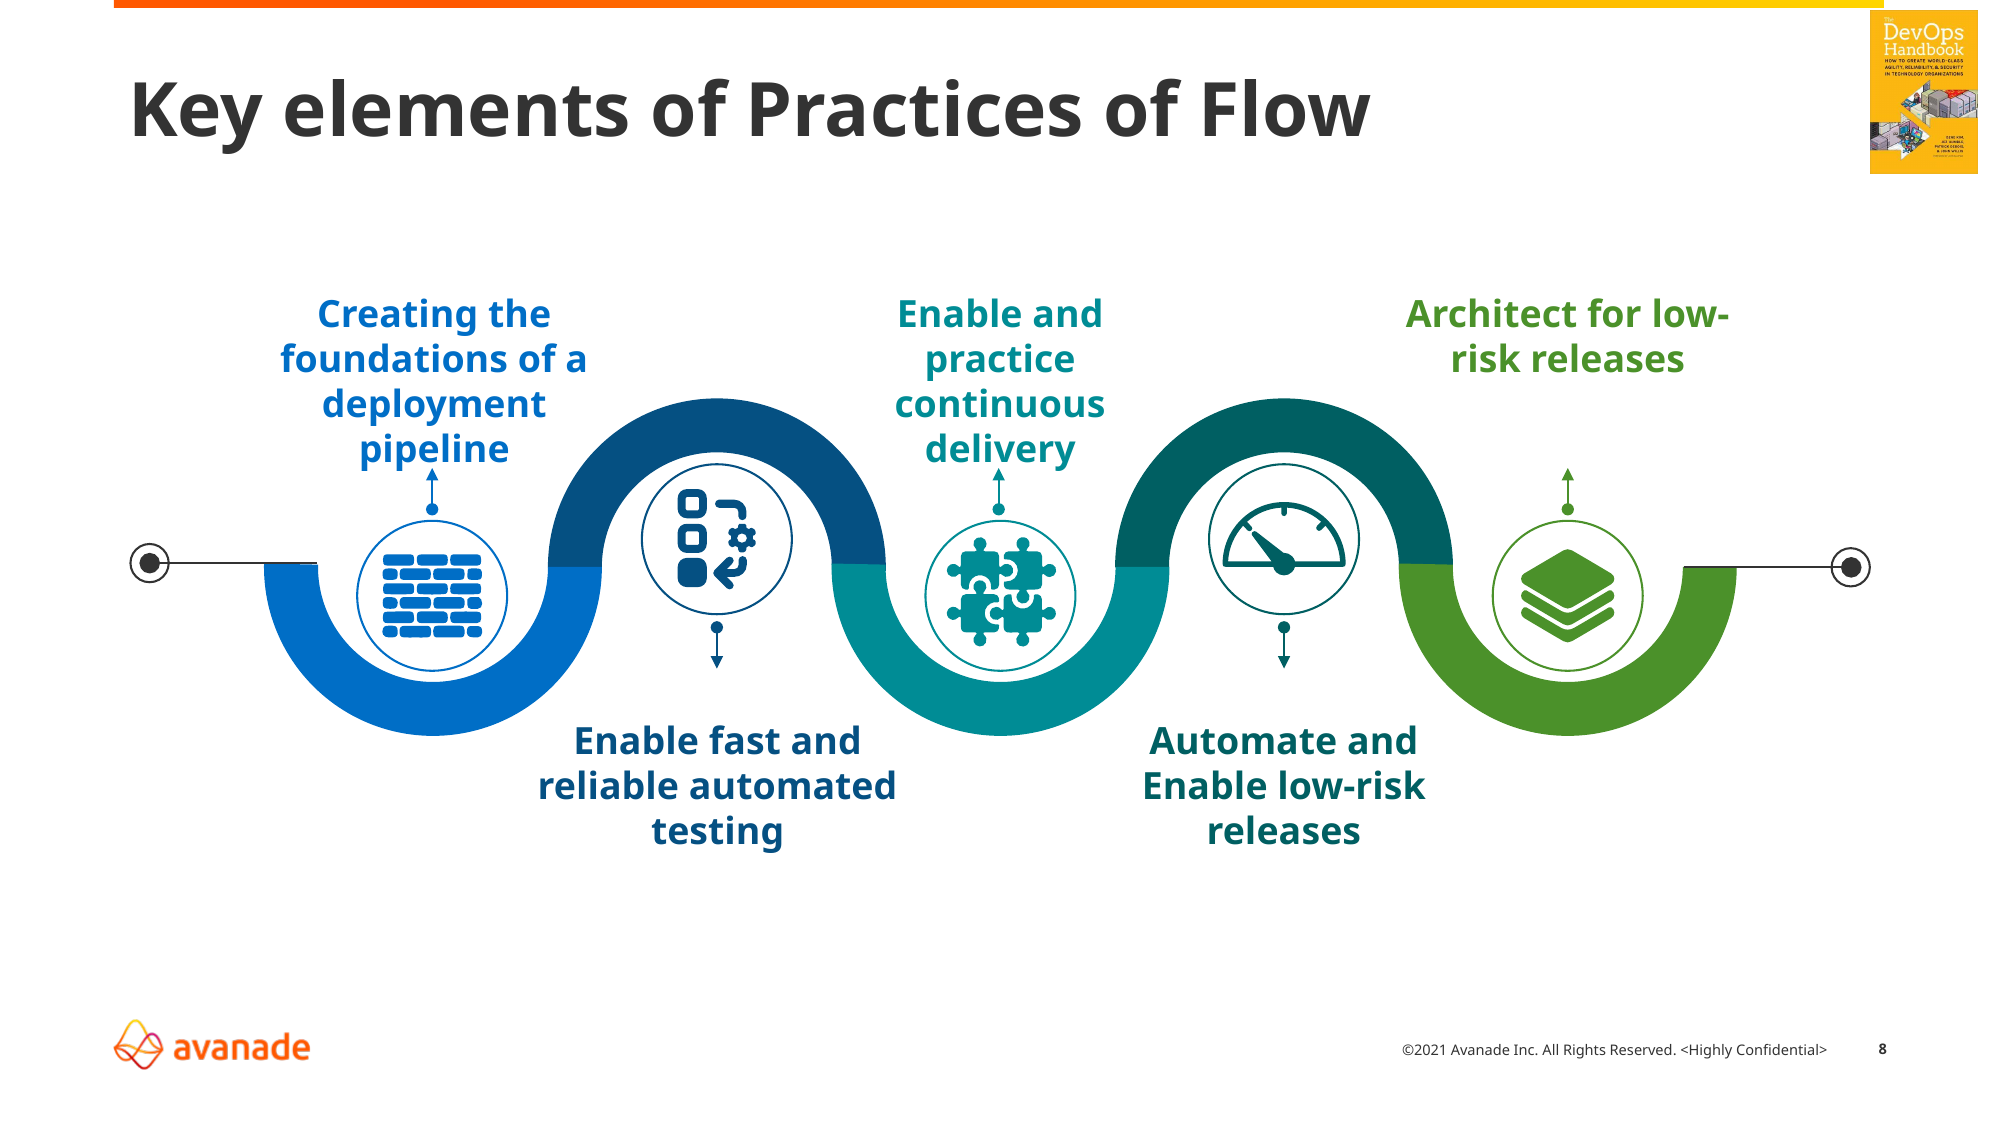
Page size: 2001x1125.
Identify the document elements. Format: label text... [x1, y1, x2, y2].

picture [93, 999, 339, 1090]
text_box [925, 468, 1076, 671]
text_box Enable and practice continuous delivery [805, 282, 1195, 397]
text_box Creating the foundations of a deployment pipeline [240, 282, 629, 397]
text_box Architect for low-risk releases [1373, 282, 1763, 387]
text_box Enable fast and reliable automated testing [516, 737, 920, 860]
text_box Automate and Enable low-risk releases [1082, 737, 1486, 860]
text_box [130, 397, 1870, 737]
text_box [357, 468, 508, 671]
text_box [641, 464, 792, 669]
picture [1870, 10, 1978, 174]
title Key elements of Practices of Flow [113, 64, 1883, 228]
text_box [1492, 468, 1643, 671]
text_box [1209, 464, 1360, 669]
